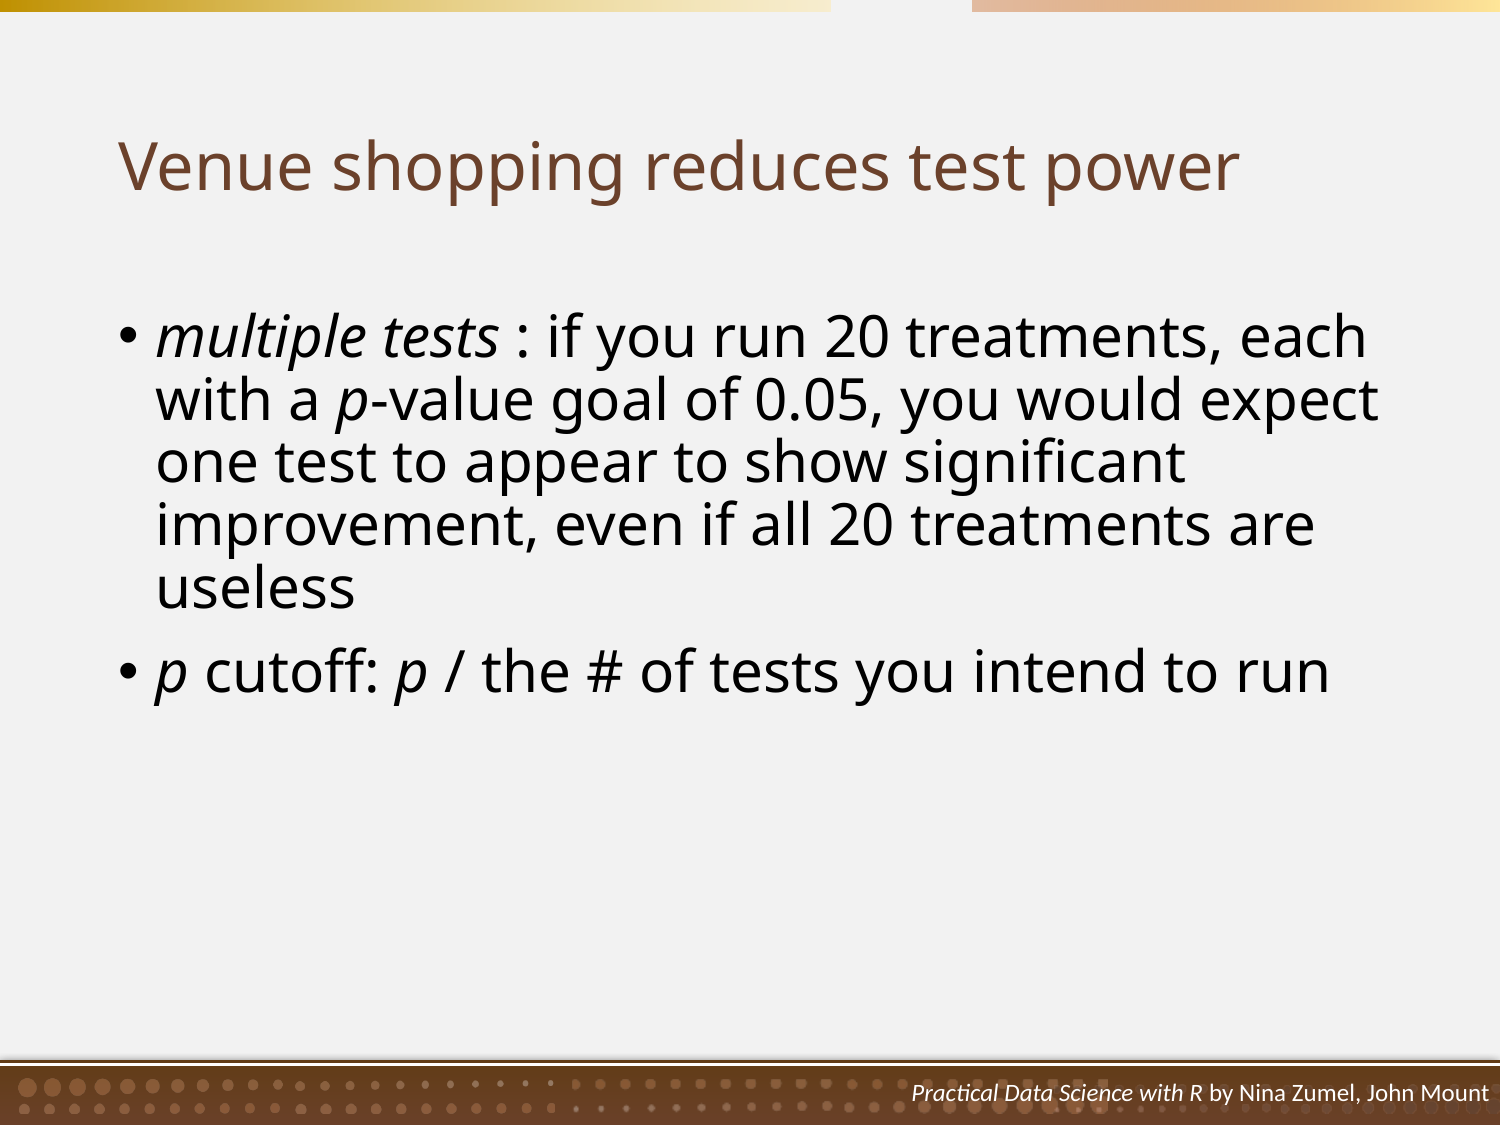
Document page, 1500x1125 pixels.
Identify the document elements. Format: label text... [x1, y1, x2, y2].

title Venue shopping reduces test power [103, 59, 1397, 278]
text_box Practical Data Science with R by Nina Zumel, John Mount [896, 1069, 1500, 1115]
list multiple tests : if you run 20 treatments, each with a p-value goal of 0.05, you would expect one test to appear to show significant improvement, even if all 20 treatments are useless p cutoff: p / the # of tests you intend to run [103, 299, 1397, 1014]
